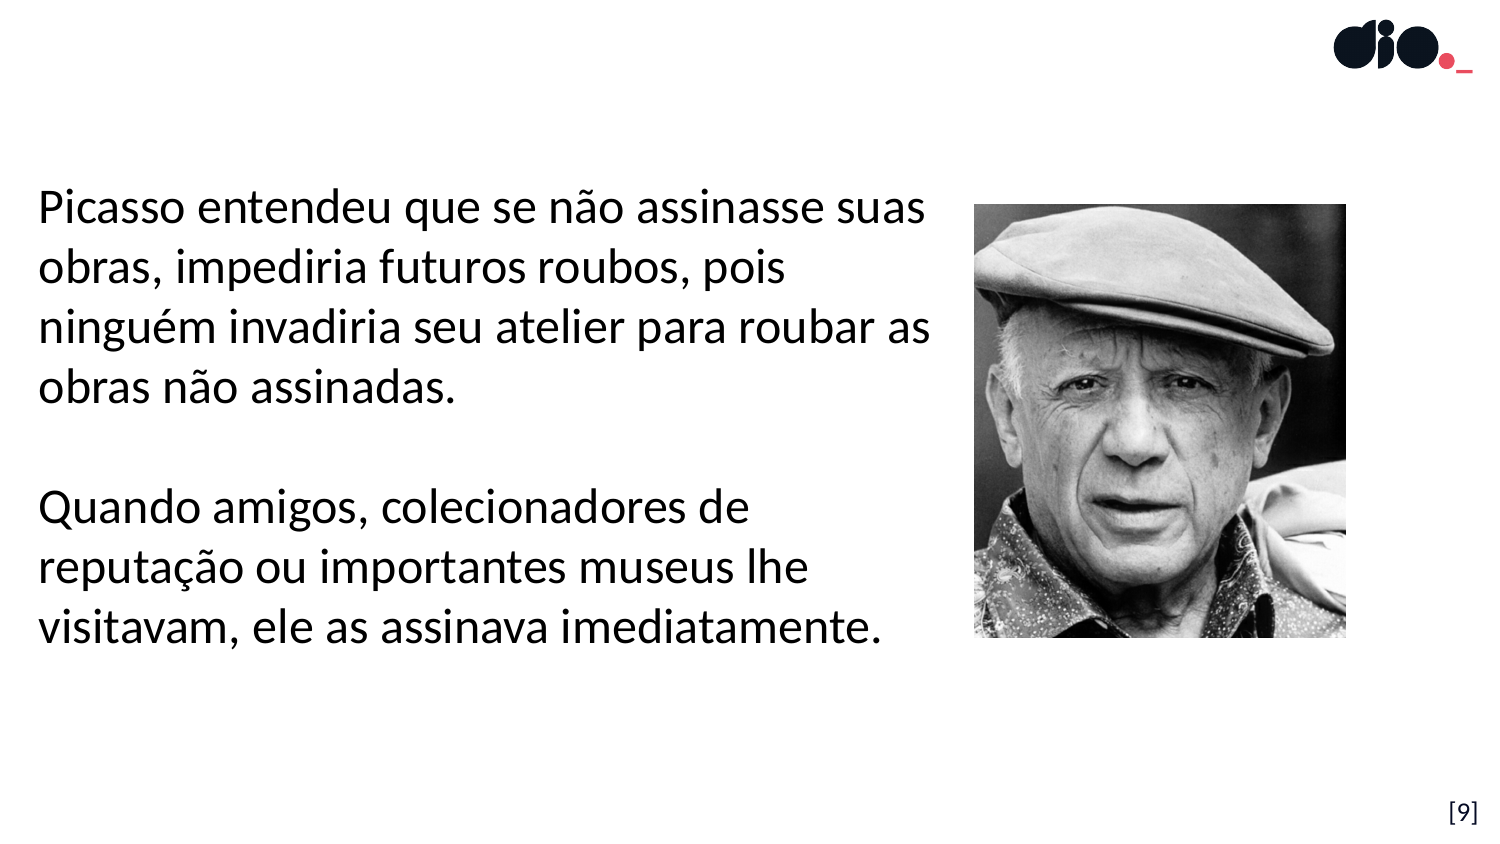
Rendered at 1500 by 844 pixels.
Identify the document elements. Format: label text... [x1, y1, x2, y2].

picture [1333, 19, 1473, 74]
slide_number [9] [1403, 779, 1494, 844]
text_box Picasso entendeu que se não assinasse suas obras, impediria futuros roubos, pois ninguém invadiria seu atelier para roubar as obras não assinadas. Quando amigos, colecionadores de reputação ou importantes museus lhe visitavam, ele as assinava imediatamente. [24, 166, 959, 721]
picture [974, 204, 1346, 639]
